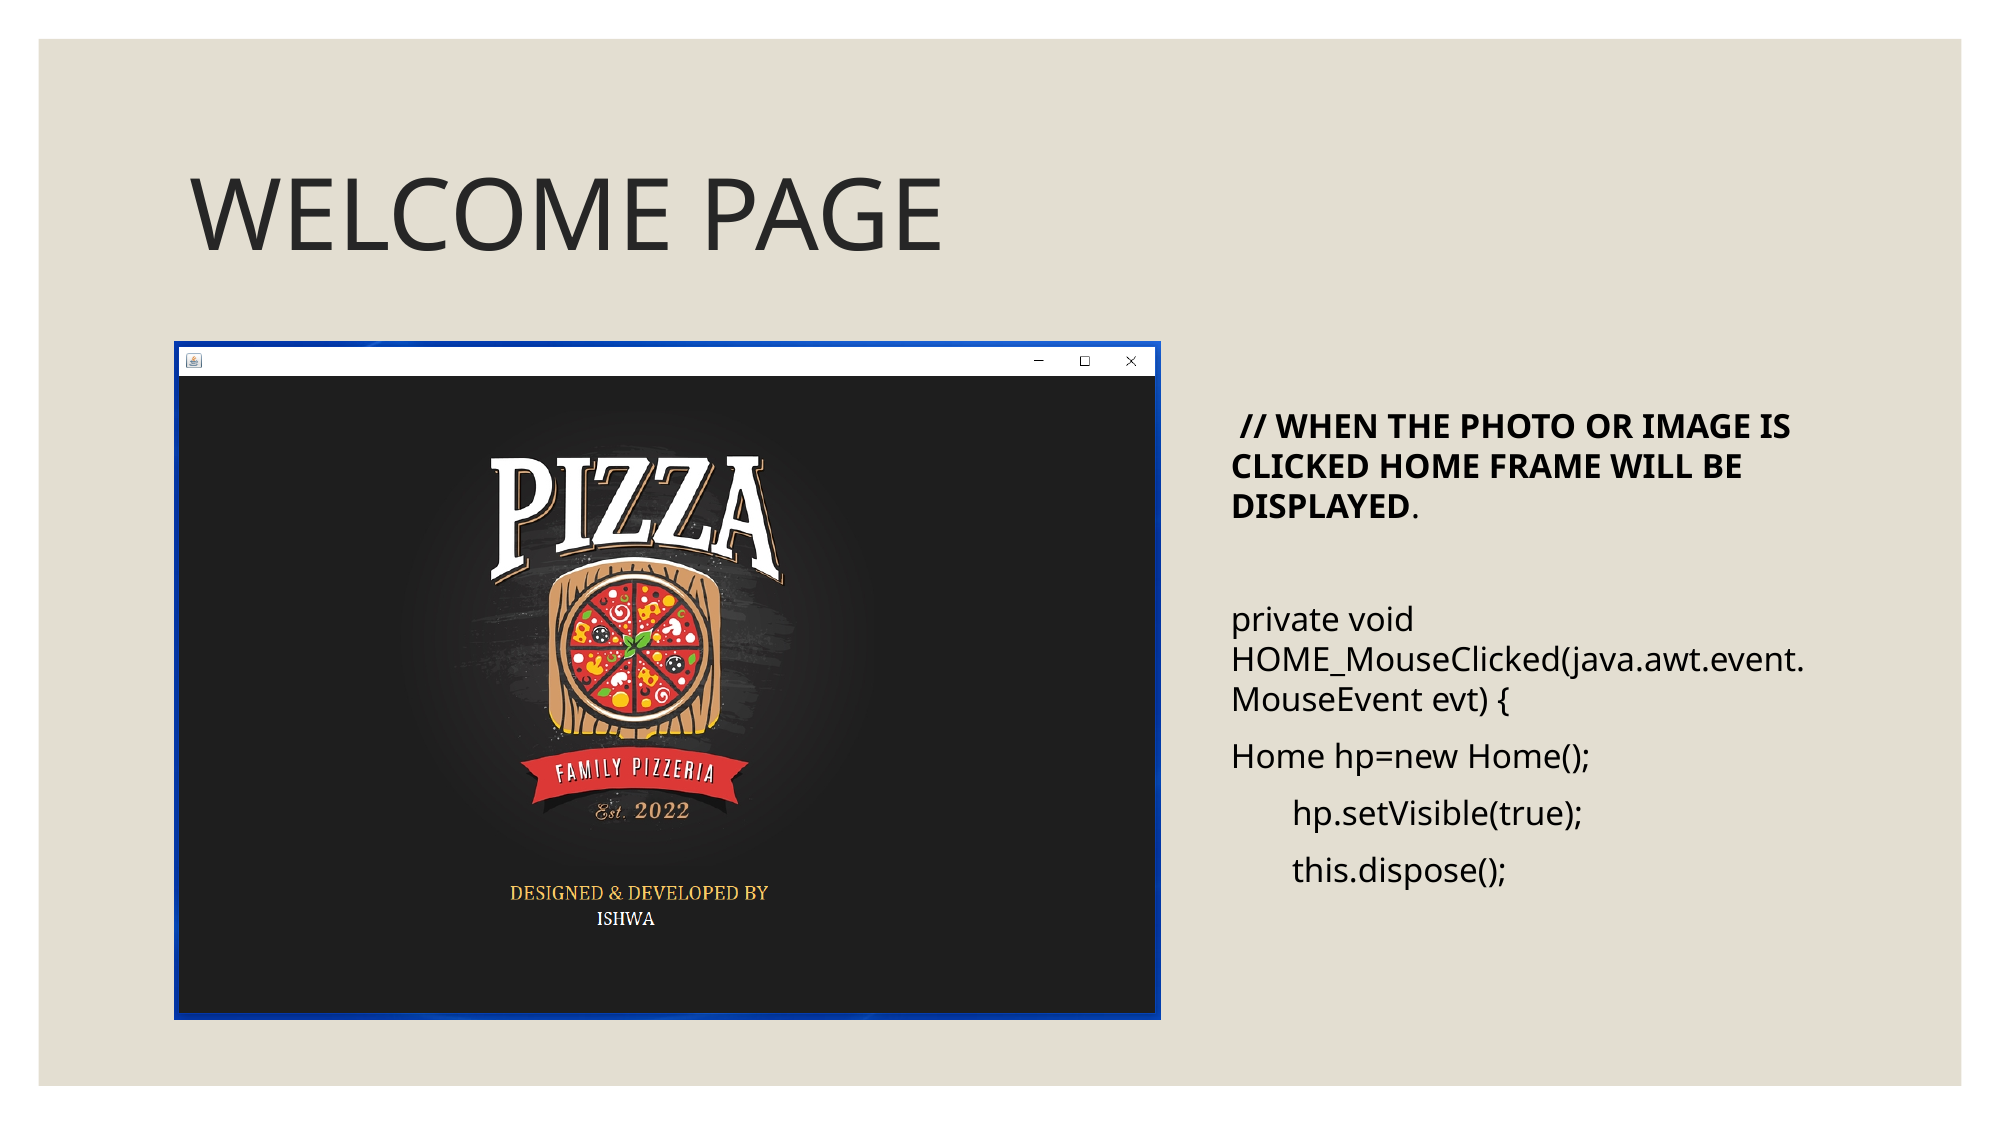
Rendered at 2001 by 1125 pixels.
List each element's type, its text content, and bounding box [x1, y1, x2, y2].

list // WHEN THE PHOTO OR IMAGE IS CLICKED HOME FRAME WILL BE DISPLAYED. private void HOME_MouseClicked(java.awt.event.MouseEvent evt) { Home hp=new Home(); hp.setVisible(true); this.dispose(); [1215, 397, 1825, 935]
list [174, 341, 1161, 1020]
title WELCOME PAGE [174, 105, 1825, 331]
